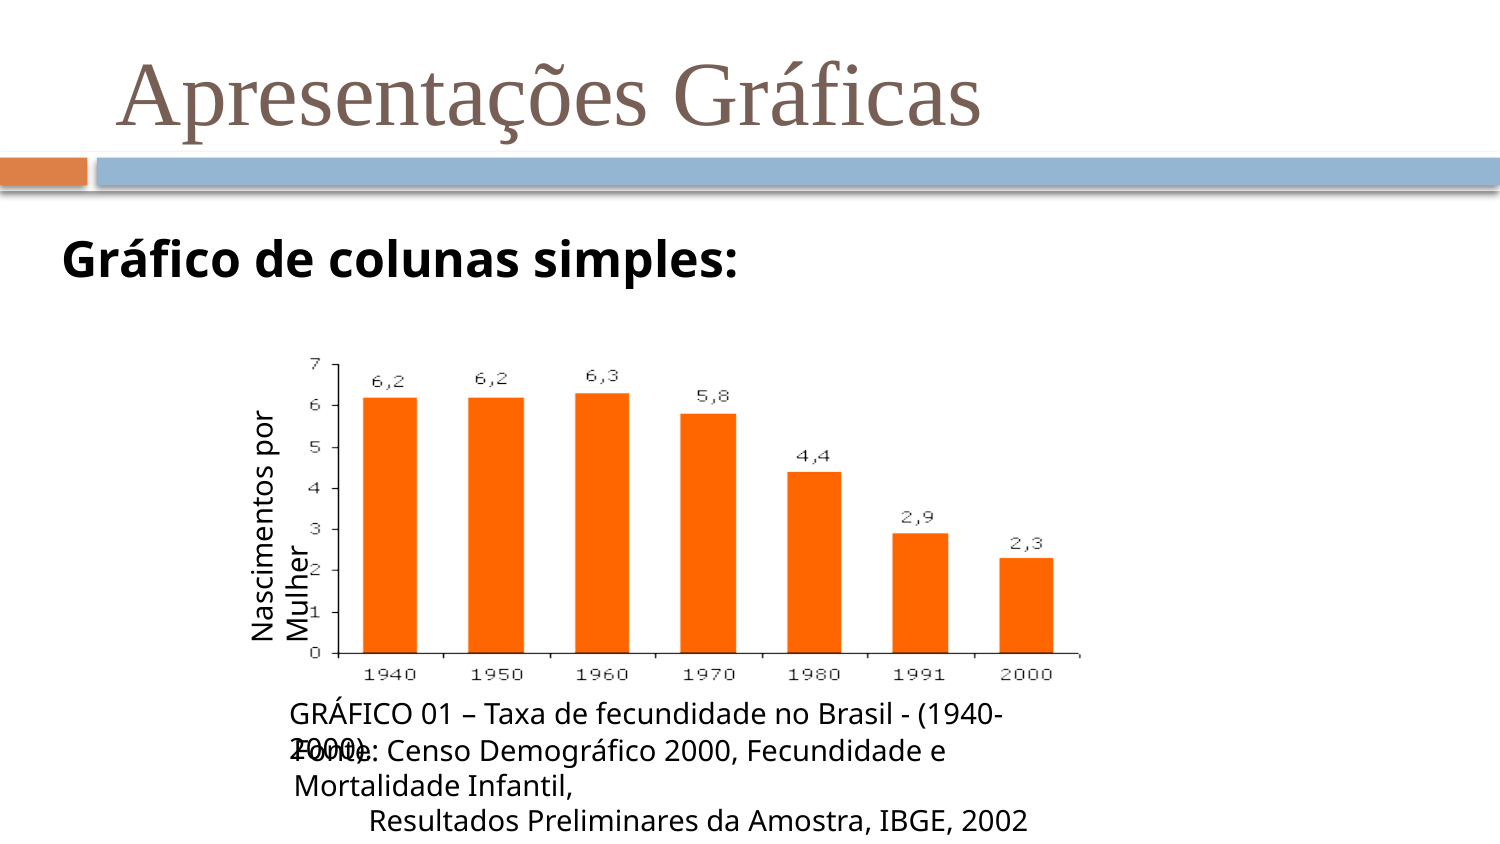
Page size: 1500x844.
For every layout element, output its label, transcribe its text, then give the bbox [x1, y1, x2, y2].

text_box GRÁFICO 01 – Taxa de fecundidade no Brasil - (1940-2000). [274, 687, 1037, 725]
list Gráfico de colunas simples: [46, 219, 879, 349]
title Apresentações Gráficas [100, 28, 1438, 150]
text_box Fonte: Censo Demográfico 2000, Fecundidade e Mortalidade Infantil, Resultados Preliminares da Amostra, IBGE, 2002 [278, 725, 1126, 789]
text_box Nascimentos por Mulher [236, 386, 286, 659]
picture [300, 349, 1093, 688]
